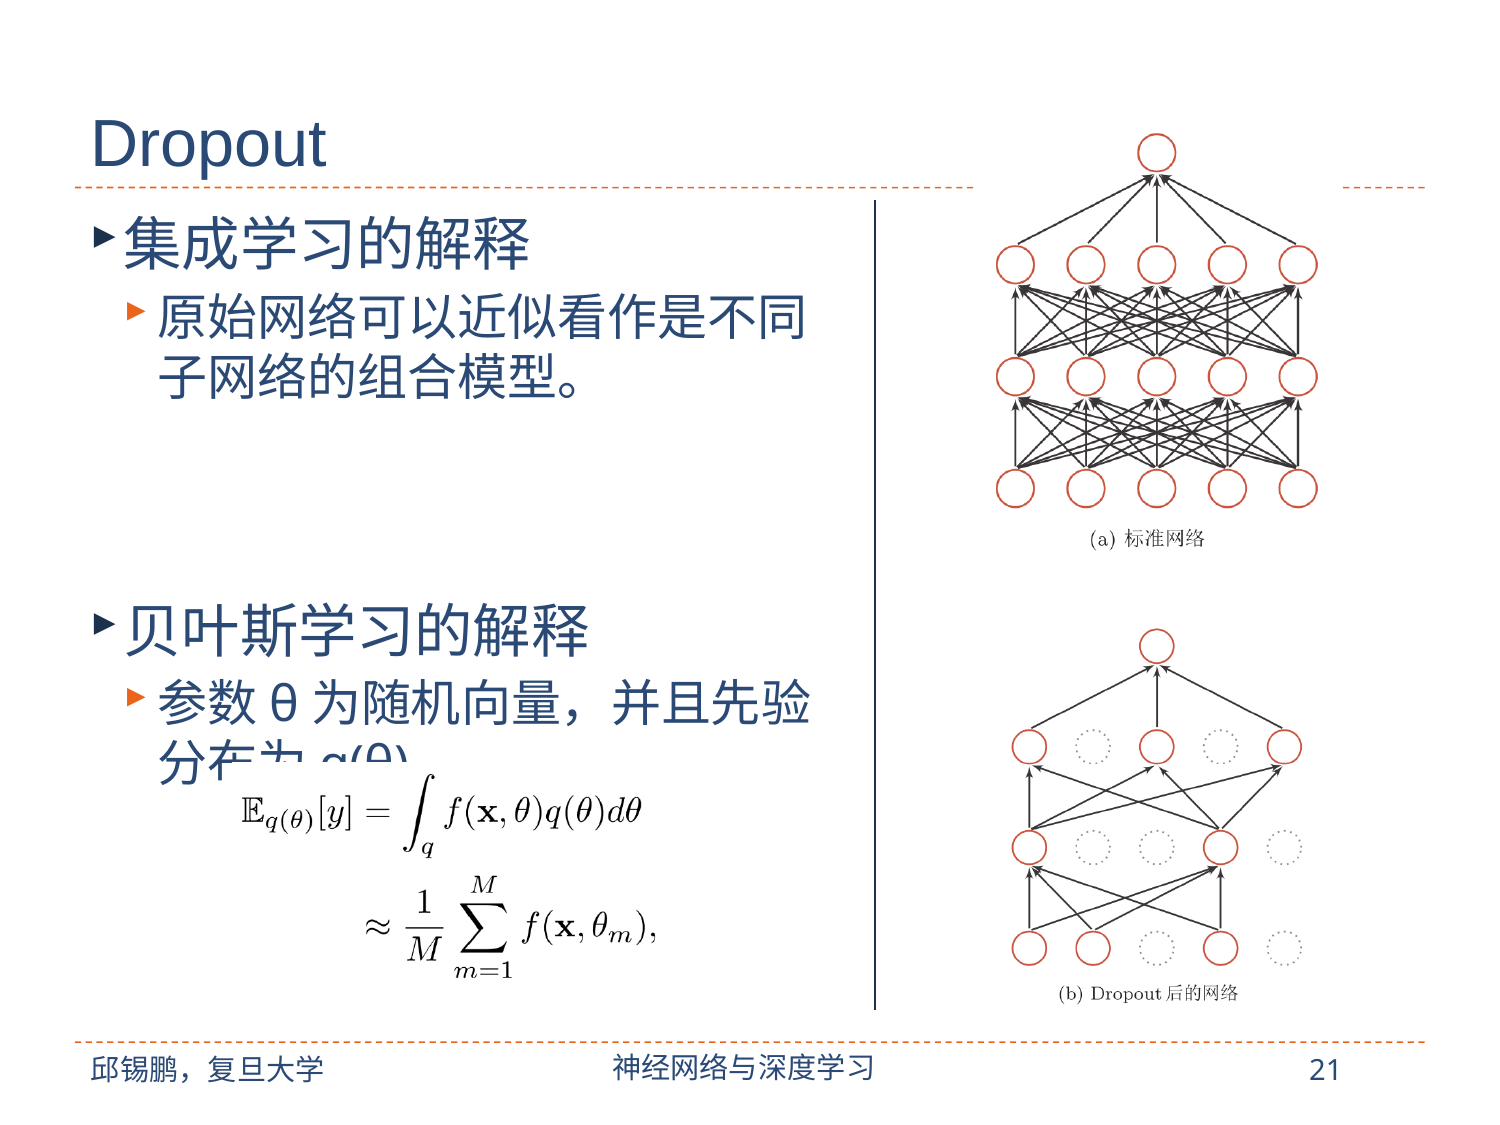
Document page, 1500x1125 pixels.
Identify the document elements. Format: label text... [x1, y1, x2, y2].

picture [232, 762, 693, 989]
picture [992, 616, 1326, 1008]
picture [974, 112, 1343, 561]
list 集成学习的解释 原始网络可以近似看作是不同子网络的组合模型。 贝叶斯学习的解释 参数θ为随机向量，并且先验分布为q(θ) [75, 200, 850, 1010]
title Dropout [75, 37, 1425, 188]
